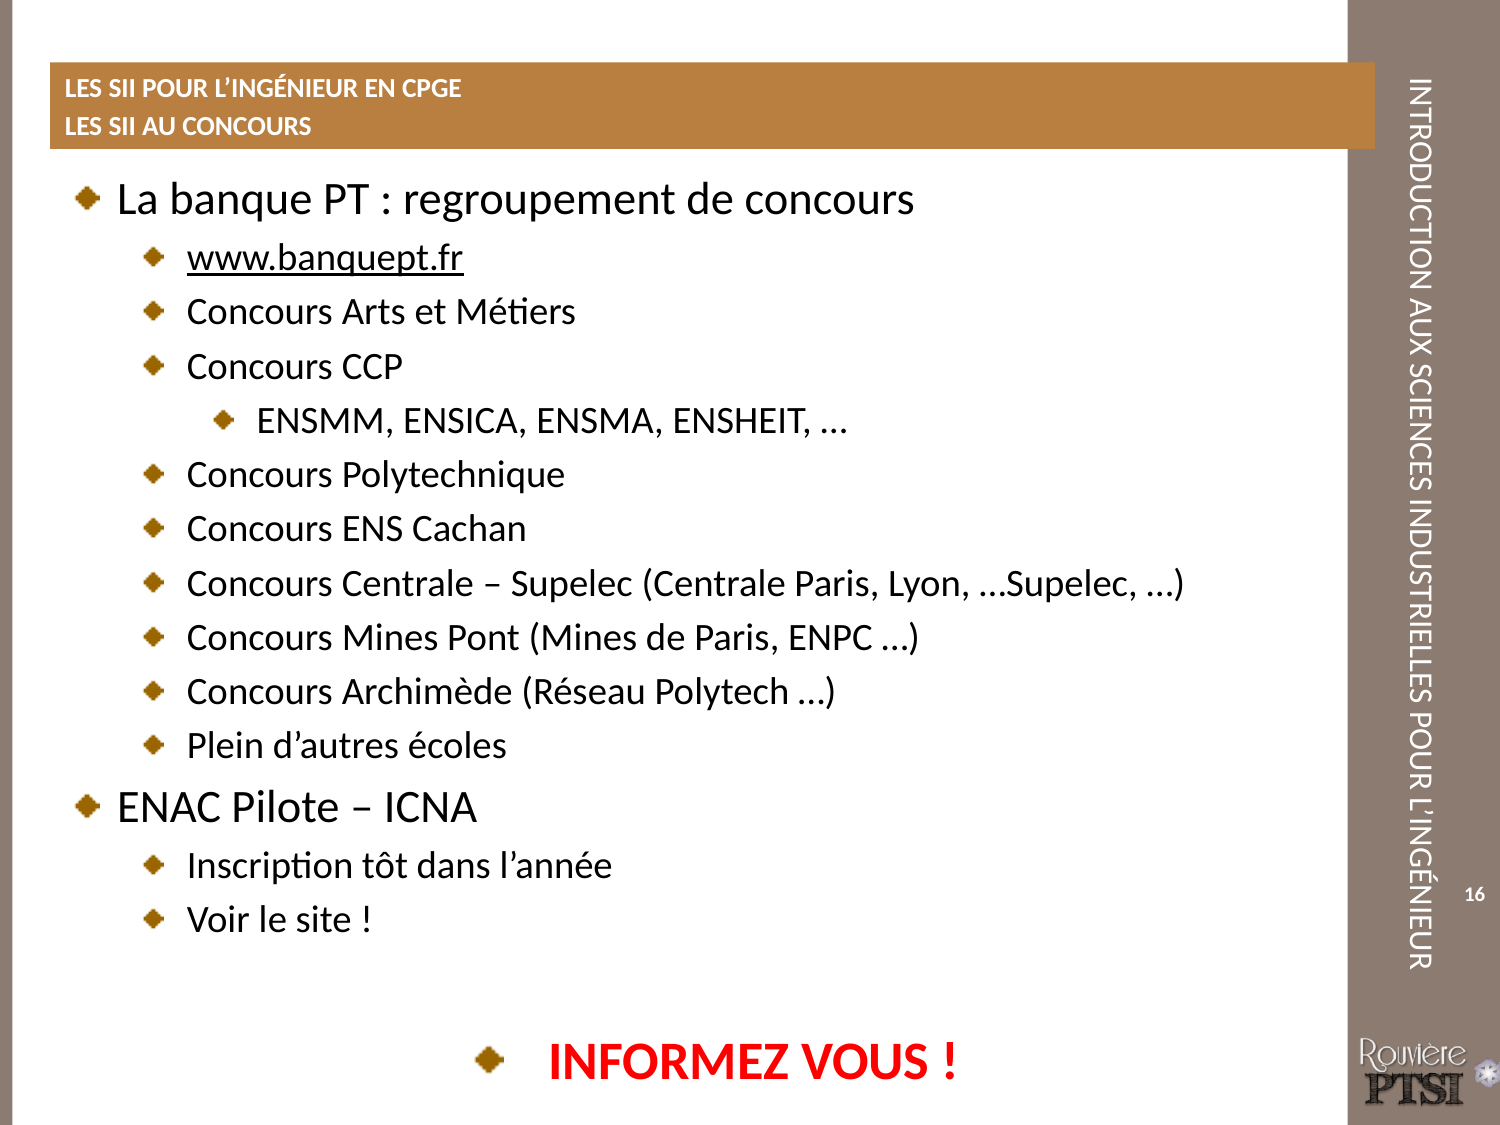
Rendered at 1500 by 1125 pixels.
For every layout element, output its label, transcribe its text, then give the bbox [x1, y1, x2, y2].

list La banque PT : regroupement de concours www.banquept.fr Concours Arts et Métiers Concours CCP ENSMM, ENSICA, ENSMA, ENSHEIT, … Concours Polytechnique Concours ENS Cachan Concours Centrale – Supelec (Centrale Paris, Lyon, …Supelec, …) Concours Mines Pont (Mines de Paris, ENPC …) Concours Archimède (Réseau Polytech …) Plein d’autres écoles ENAC Pilote – ICNA Inscription tôt dans l’année Voir le site ! INFORMEZ VOUS ! [50, 160, 1336, 1106]
picture [134, 565, 164, 596]
picture [1359, 1037, 1500, 1109]
picture [134, 348, 164, 379]
picture [134, 511, 164, 541]
picture [134, 294, 164, 324]
picture [134, 457, 164, 487]
picture [64, 178, 100, 214]
picture [64, 786, 100, 822]
slide_number 16 [1340, 869, 1500, 917]
picture [134, 674, 164, 704]
list Les SII pour l’ingénieur en CPGE Les SII au concours [50, 62, 1375, 149]
picture [134, 848, 164, 878]
picture [204, 403, 234, 433]
picture [462, 1037, 504, 1078]
picture [134, 902, 164, 932]
picture [134, 620, 164, 650]
picture [134, 728, 164, 758]
picture [134, 240, 164, 270]
